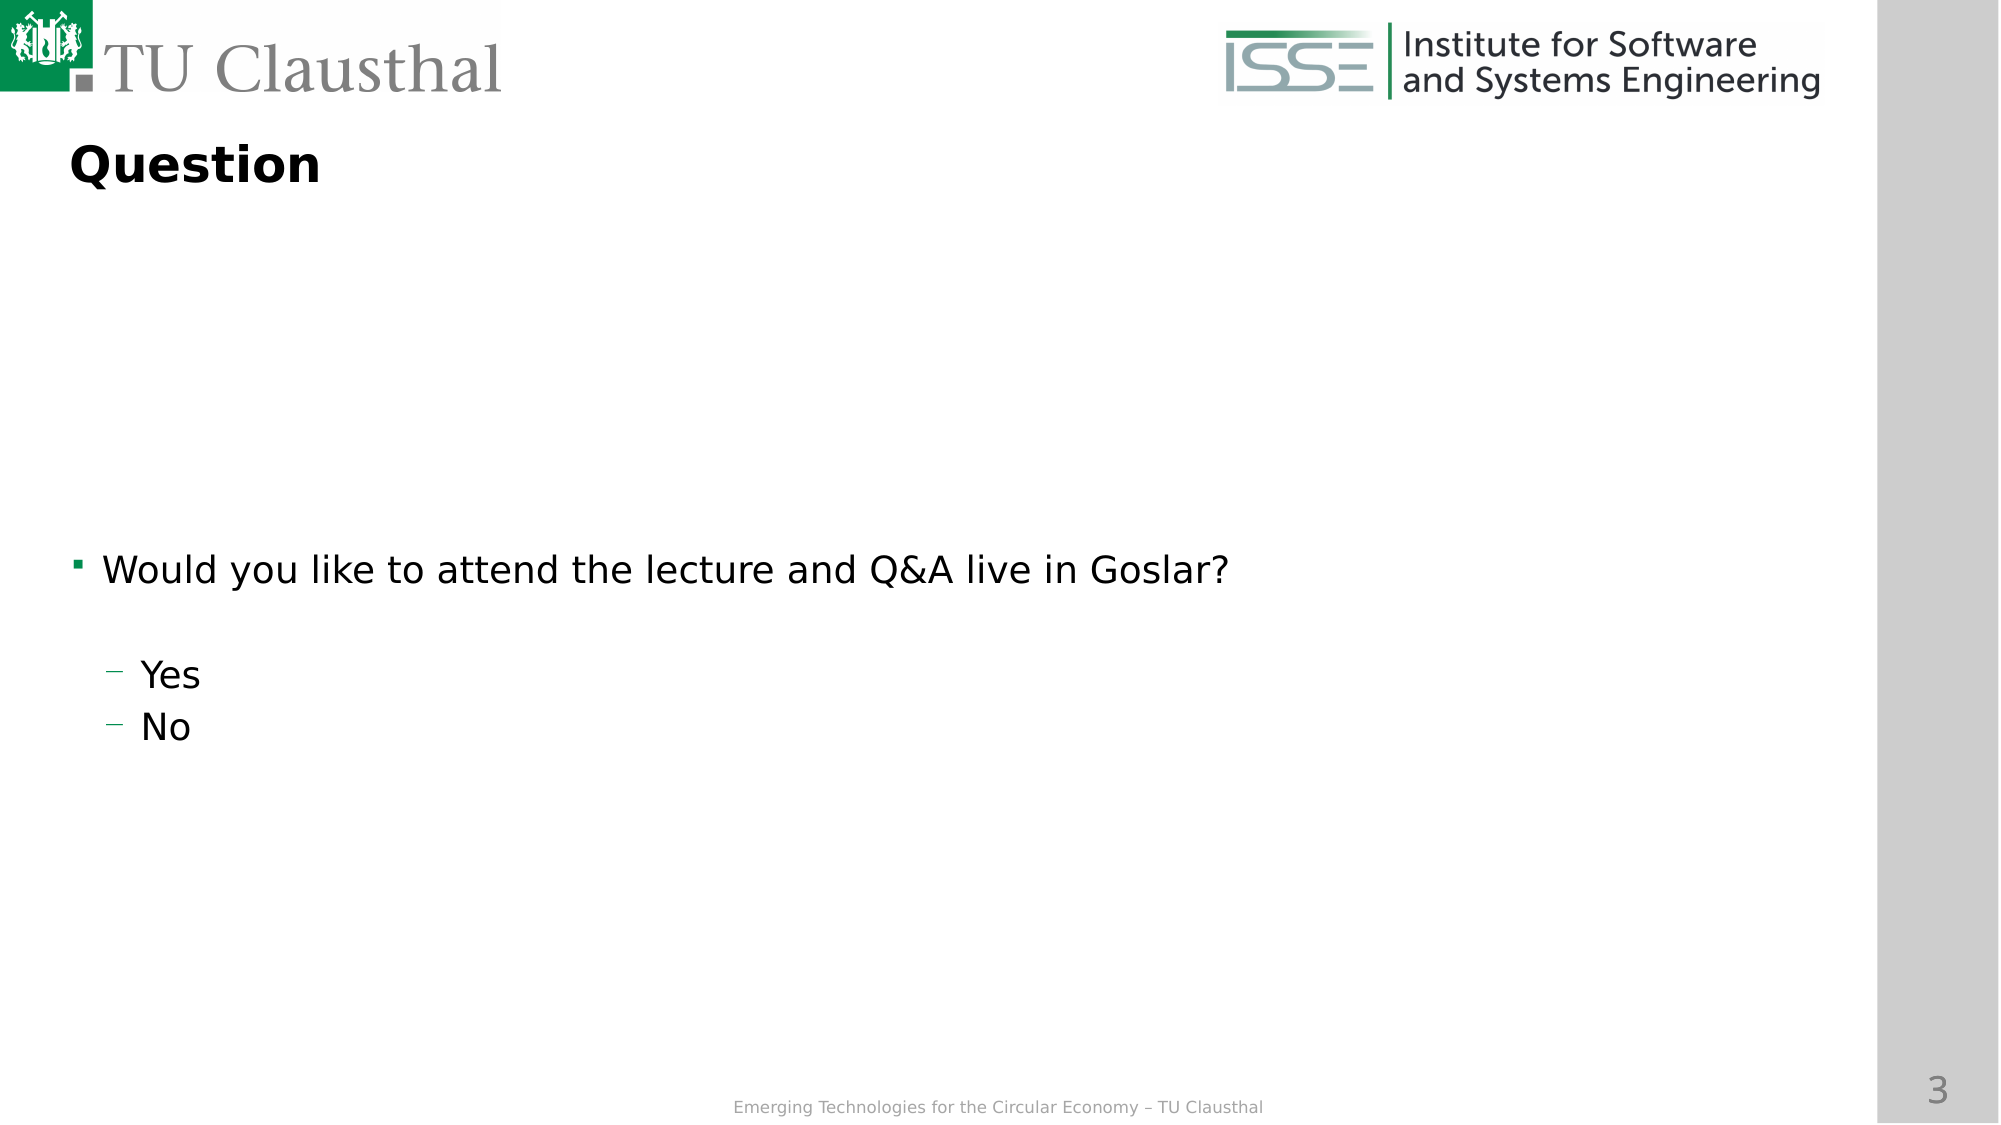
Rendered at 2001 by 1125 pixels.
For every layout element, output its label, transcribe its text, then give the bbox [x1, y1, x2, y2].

picture [1218, 22, 1825, 106]
picture [0, 0, 501, 92]
text_box Would you like to attend the lecture and Q&A live in Goslar? Yes No [55, 208, 1818, 1034]
text_box Question [55, 125, 1818, 207]
